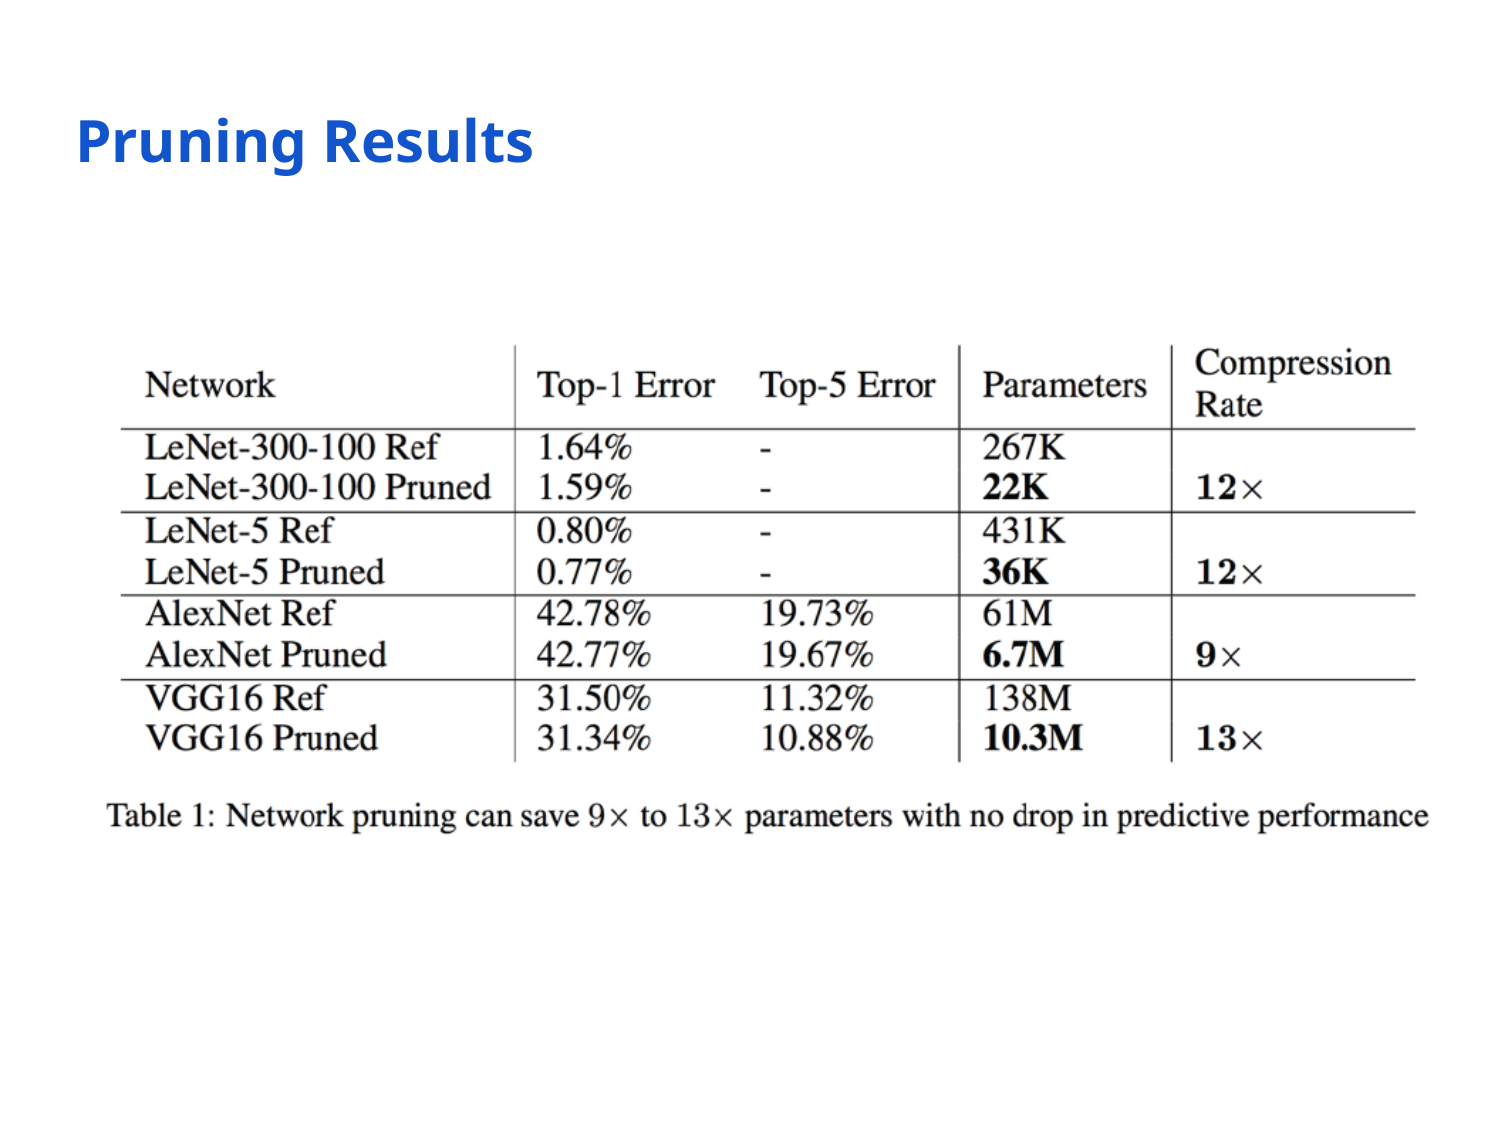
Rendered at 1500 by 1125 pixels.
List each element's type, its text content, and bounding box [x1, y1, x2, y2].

picture [104, 294, 1446, 851]
title Pruning Results [75, 103, 1425, 175]
